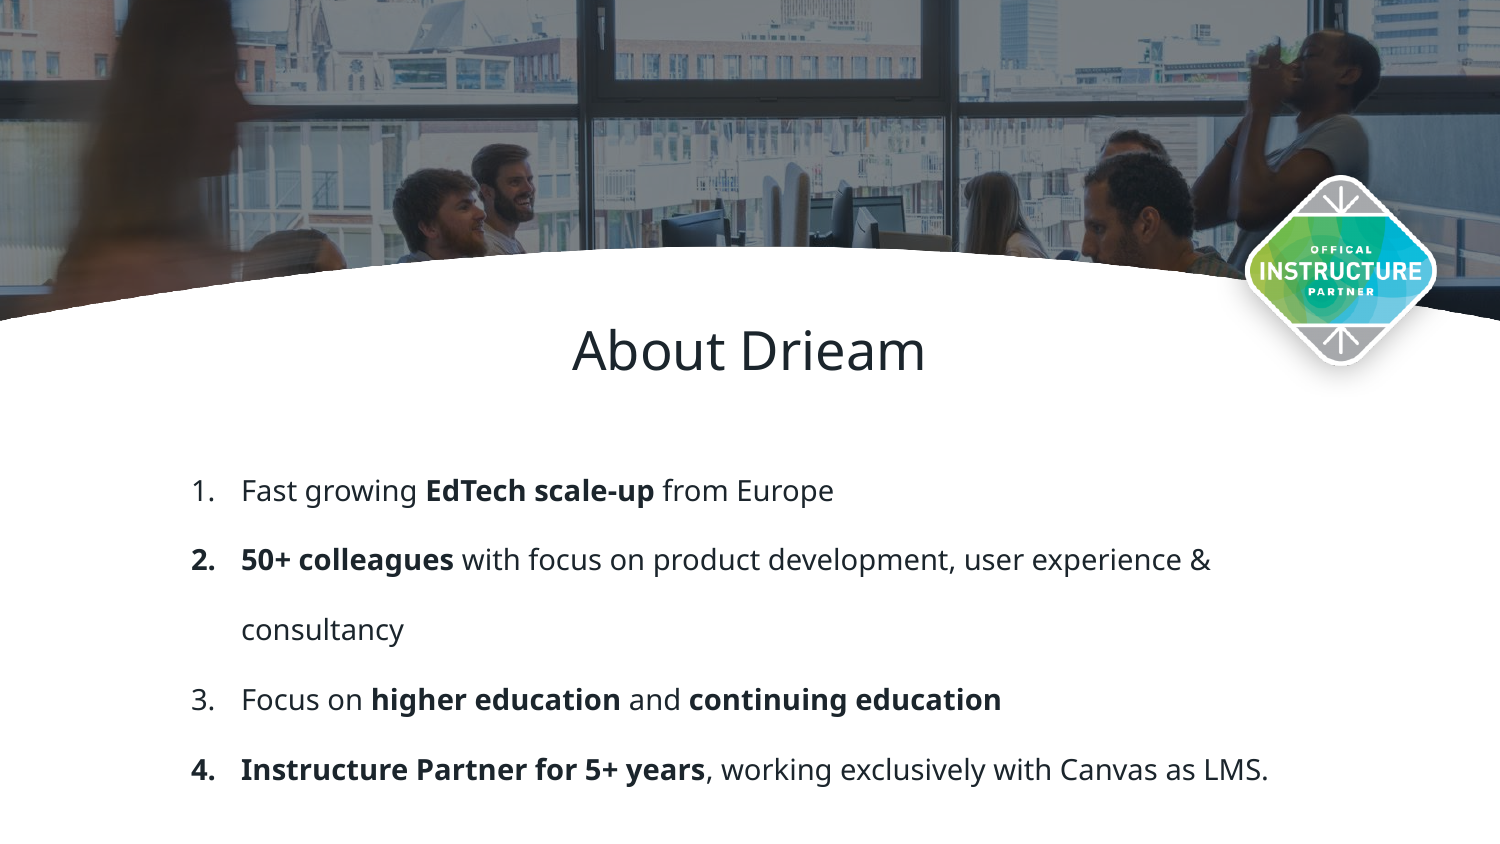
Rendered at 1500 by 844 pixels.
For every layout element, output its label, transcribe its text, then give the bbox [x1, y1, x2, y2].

text_box Fast growing EdTech scale-up from Europe 50+ colleagues with focus on product development, user experience & consultancy Focus on higher education and continuing education Instructure Partner for 5+ years, working exclusively with Canvas as LMS. [151, 421, 1372, 802]
picture [0, 76, 1500, 844]
title About Drieam [267, 301, 1233, 421]
